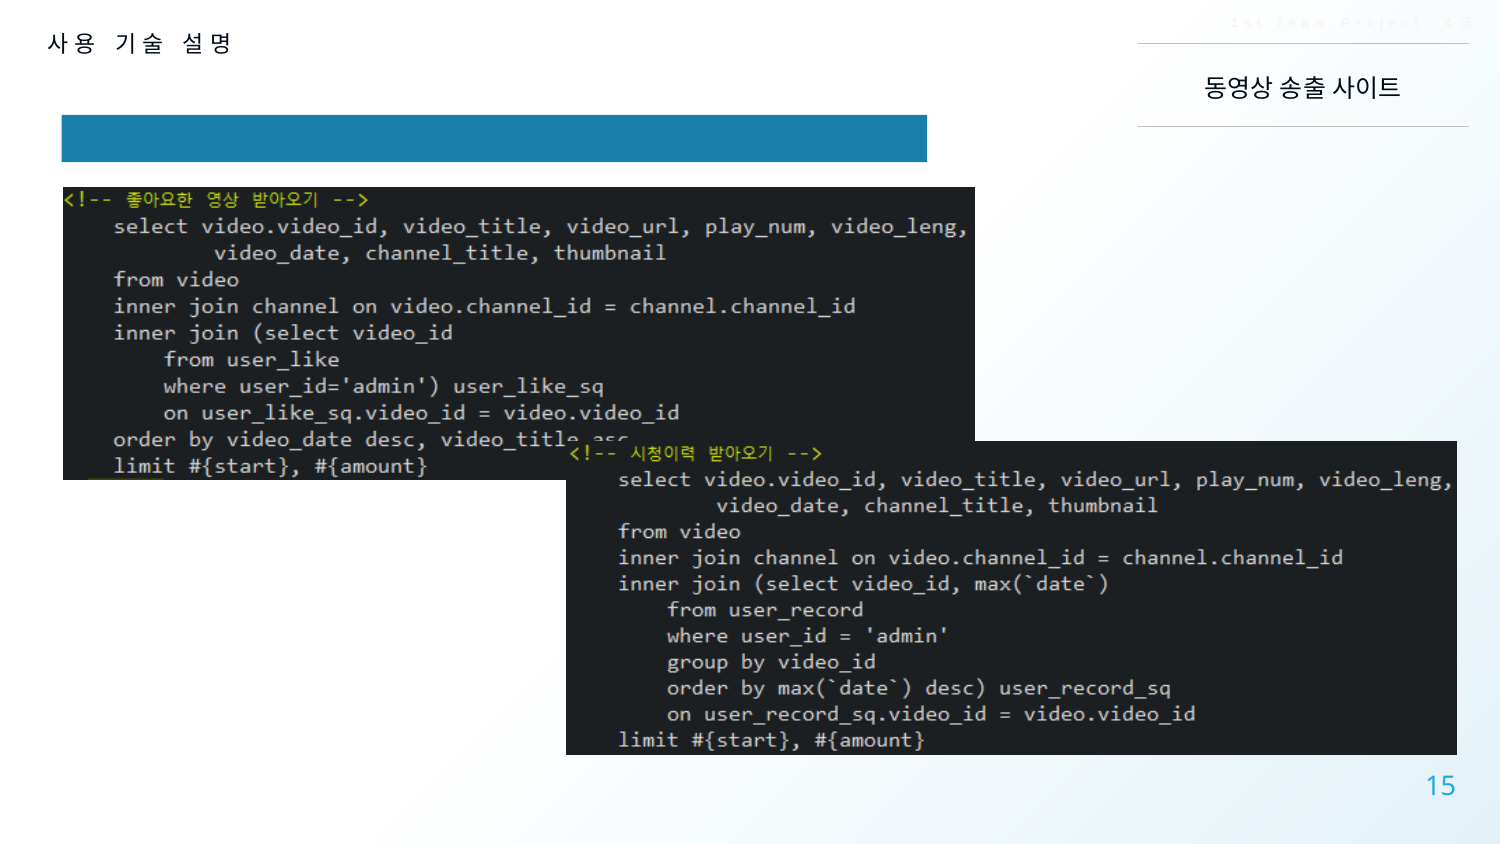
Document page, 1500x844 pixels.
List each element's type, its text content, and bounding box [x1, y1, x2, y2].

slide_number 15 [1366, 761, 1457, 819]
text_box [61, 114, 928, 165]
picture [62, 187, 1457, 755]
text_box 사용 기술 설명 [32, 22, 260, 65]
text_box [1137, 7, 1494, 127]
